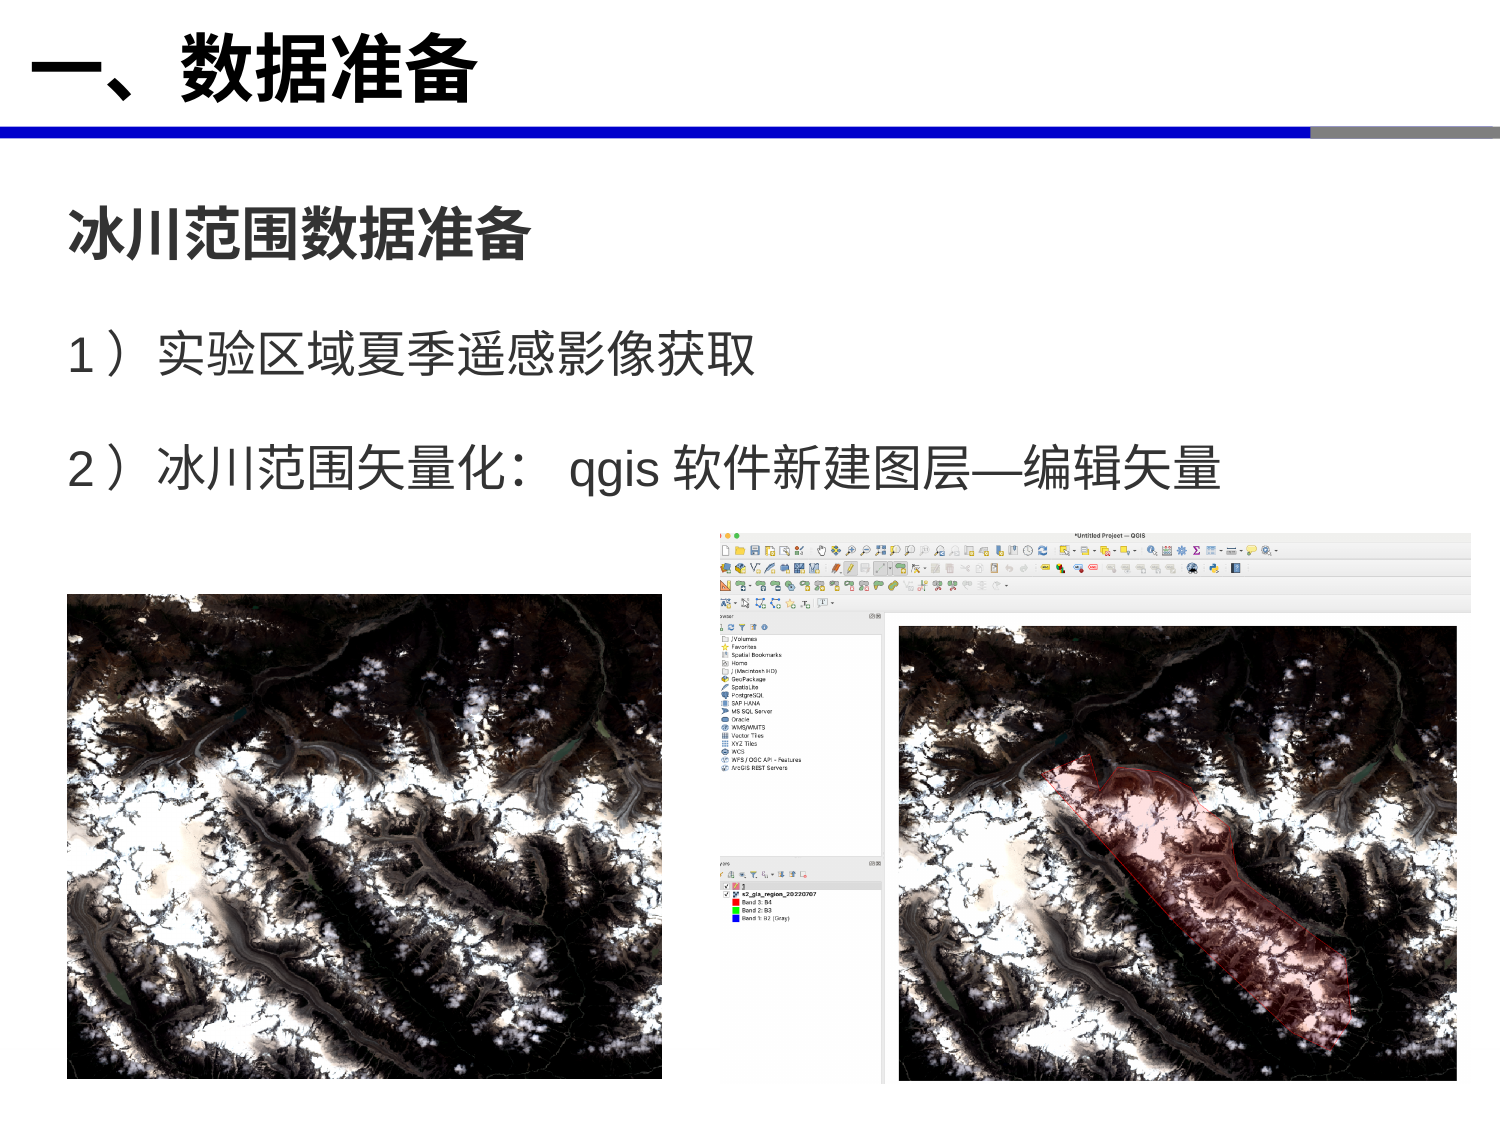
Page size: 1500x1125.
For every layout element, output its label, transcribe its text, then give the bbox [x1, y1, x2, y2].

title 一、数据准备 [0, 1, 1479, 132]
text_box 冰川范围数据准备 1）实验区域夏季遥感影像获取 2）冰川范围矢量化：qgis软件新建图层—编辑矢量 [52, 154, 1452, 505]
picture [67, 593, 663, 1080]
picture [720, 533, 1472, 1084]
